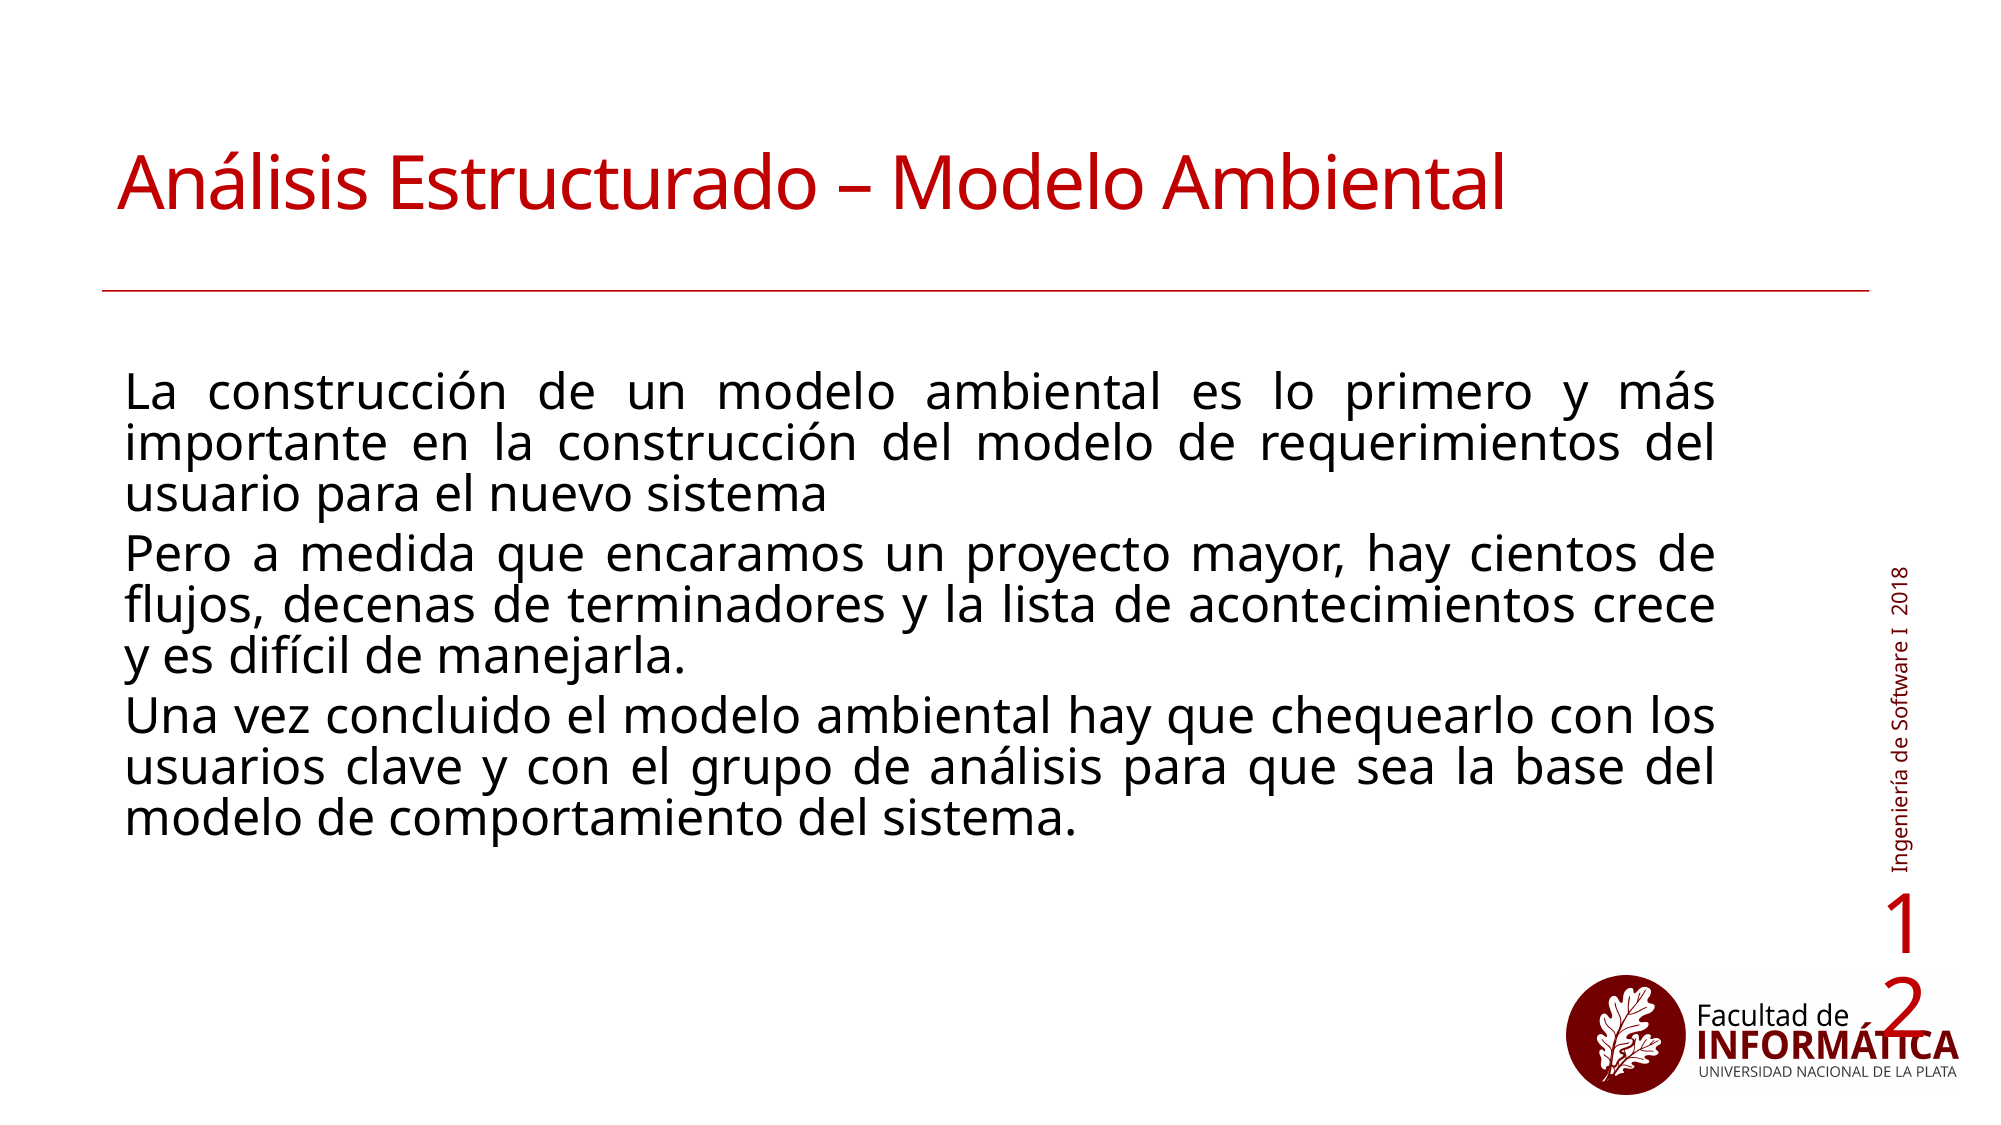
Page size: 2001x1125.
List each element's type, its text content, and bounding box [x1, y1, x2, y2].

picture [1733, 975, 1959, 1095]
text_box La construcción de un modelo ambiental es lo primero y más importante en la construcción del modelo de requerimientos del usuario para el nuevo sistema Pero a medida que encaramos un proyecto mayor, hay cientos de flujos, decenas de terminadores y la lista de acontecimientos crece y es difícil de manejarla. Una vez concluido el modelo ambiental hay que chequearlo con los usuarios clave y con el grupo de análisis para que sea la base del modelo de comportamiento del sistema. [66, 361, 1733, 1122]
text_box <número> [1866, 926, 1986, 992]
text_box Ingeniería de Software I 2018 [1878, 500, 1959, 889]
text_box Análisis Estructurado – Modelo Ambiental [102, 81, 1875, 291]
